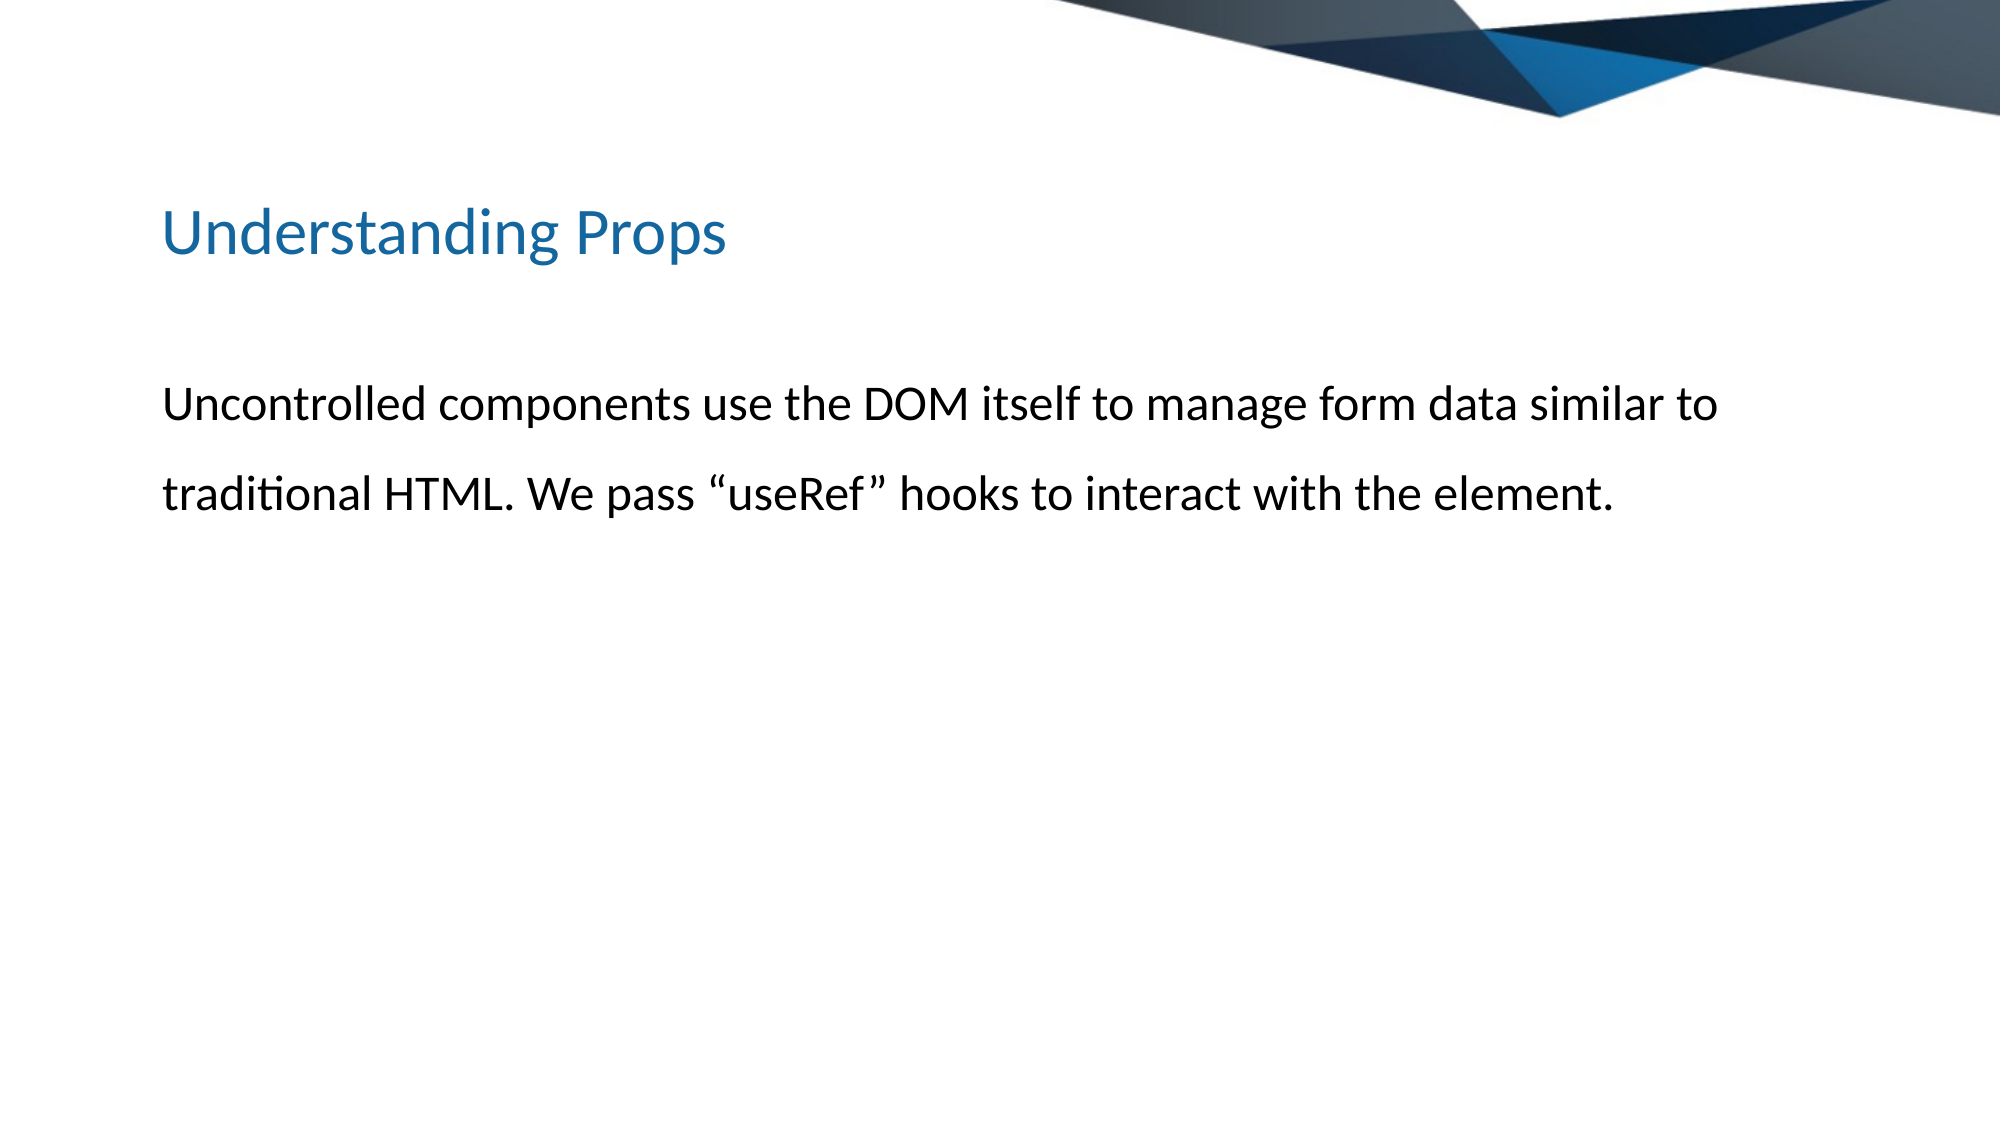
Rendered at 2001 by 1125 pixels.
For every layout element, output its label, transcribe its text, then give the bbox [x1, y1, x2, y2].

text_box Understanding Props [146, 180, 1863, 276]
picture [0, 0, 2000, 125]
subtitle Uncontrolled components use the DOM itself to manage form data similar to traditional HTML. We pass “useRef” hooks to interact with the element. [146, 332, 1863, 1059]
